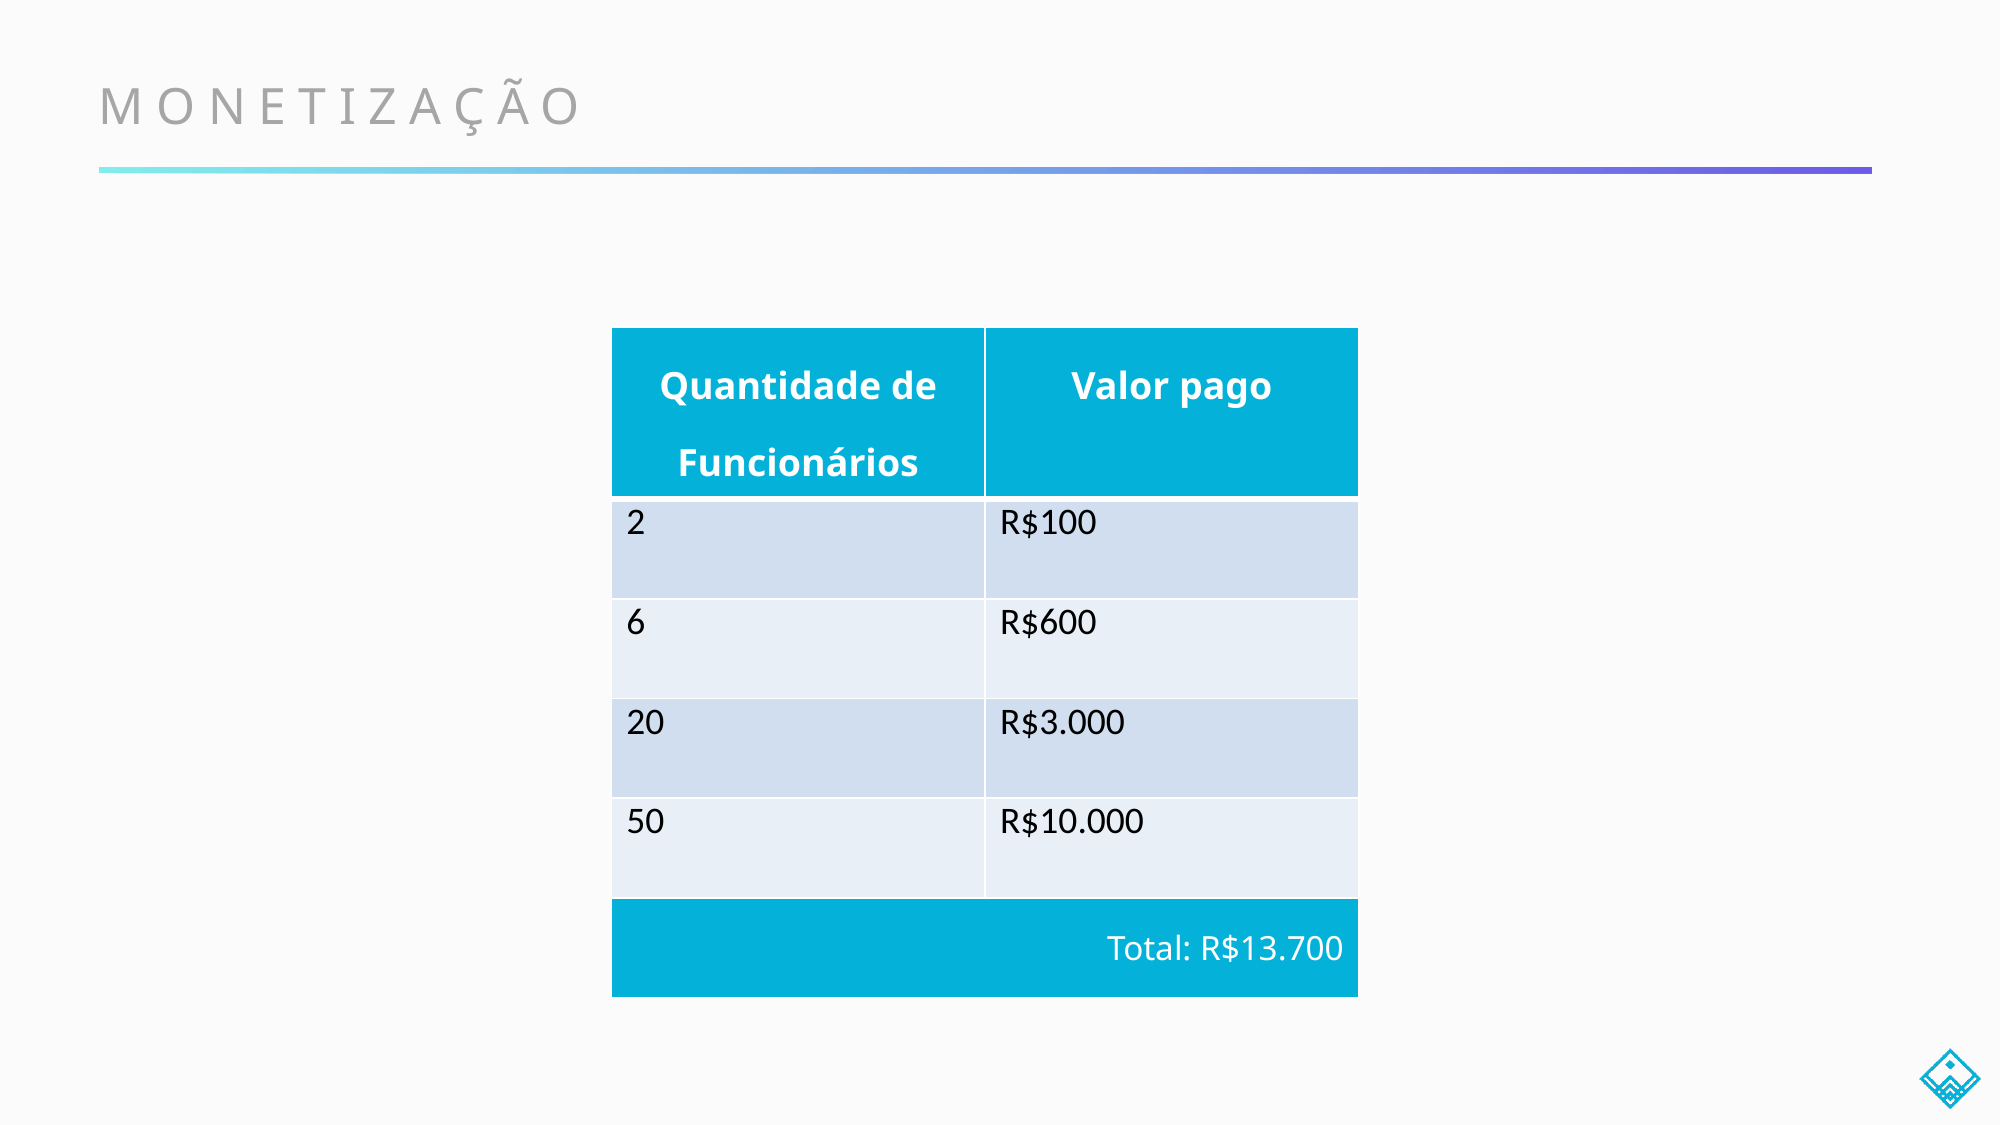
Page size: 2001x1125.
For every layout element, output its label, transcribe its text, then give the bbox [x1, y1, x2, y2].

table_header Valor pago [986, 328, 1358, 496]
table_cell R$600 [986, 600, 1358, 698]
picture [1930, 1054, 1971, 1084]
table_header Quantidade de Funcionários [612, 328, 984, 496]
table_cell Total: R$13.700 [612, 899, 1358, 997]
table_cell R$100 [986, 502, 1358, 598]
table_cell R$10.000 [986, 799, 1358, 897]
picture [1919, 1048, 1949, 1077]
text_box MONETIZAÇÃO [84, 66, 792, 142]
text_box [97, 166, 1873, 175]
picture [1952, 1048, 1981, 1077]
table_cell 6 [612, 600, 984, 698]
table_cell 50 [612, 799, 984, 897]
table_cell 20 [612, 699, 984, 797]
table_cell R$3.000 [986, 699, 1358, 797]
picture [1953, 1081, 1981, 1109]
table_cell 2 [612, 502, 984, 598]
picture [1919, 1080, 1948, 1109]
